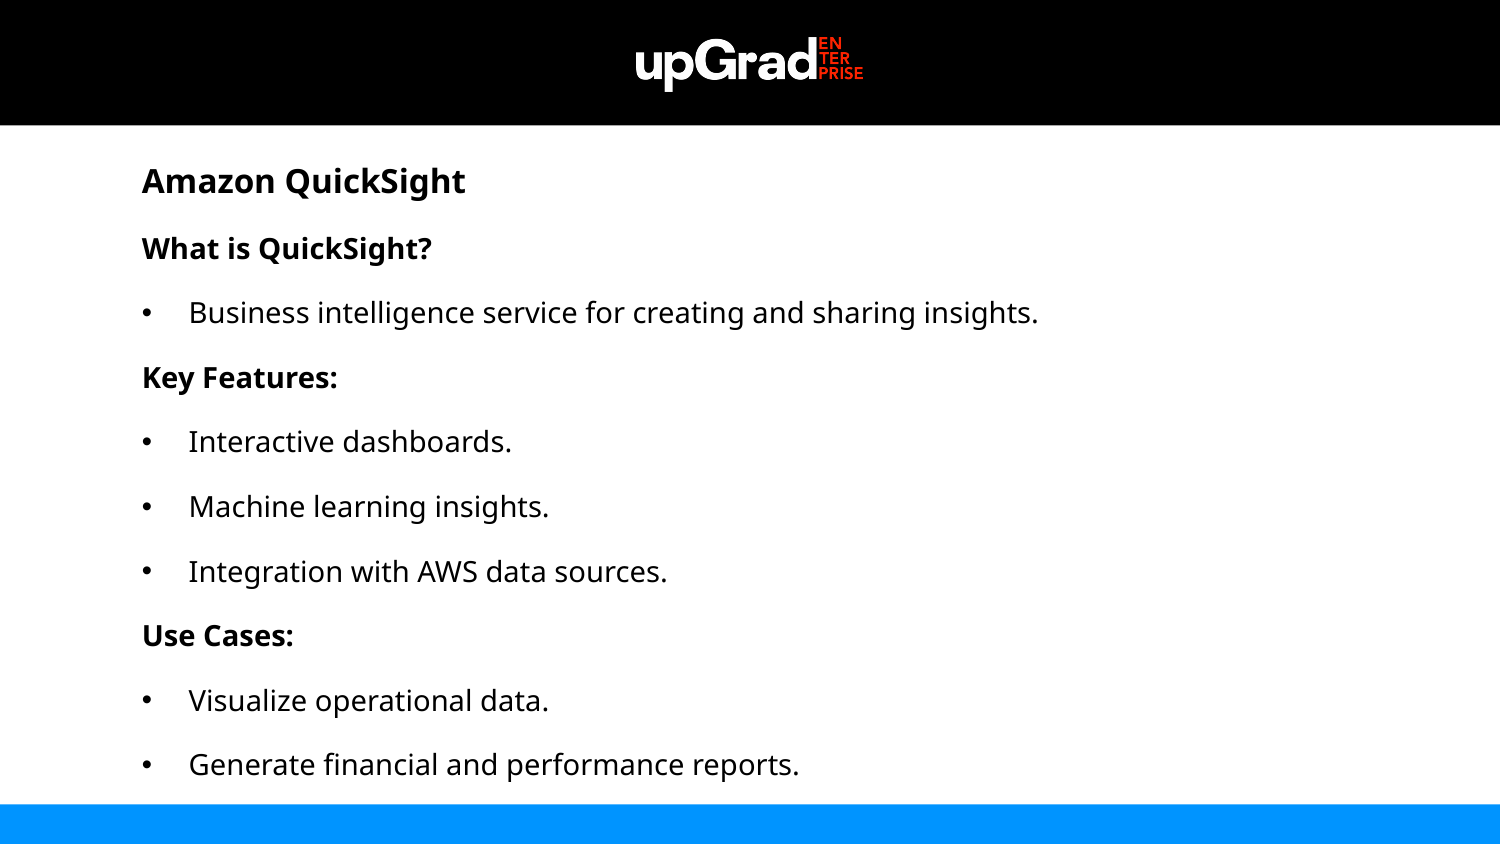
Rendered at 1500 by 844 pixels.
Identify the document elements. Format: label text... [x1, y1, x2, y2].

text_box Amazon QuickSight [127, 152, 1077, 208]
text_box What is QuickSight? Business intelligence service for creating and sharing insights. Key Features: Interactive dashboards. Machine learning insights. Integration with AWS data sources. Use Cases: Visualize operational data. Generate financial and performance reports. [127, 214, 1500, 789]
picture [636, 37, 863, 92]
